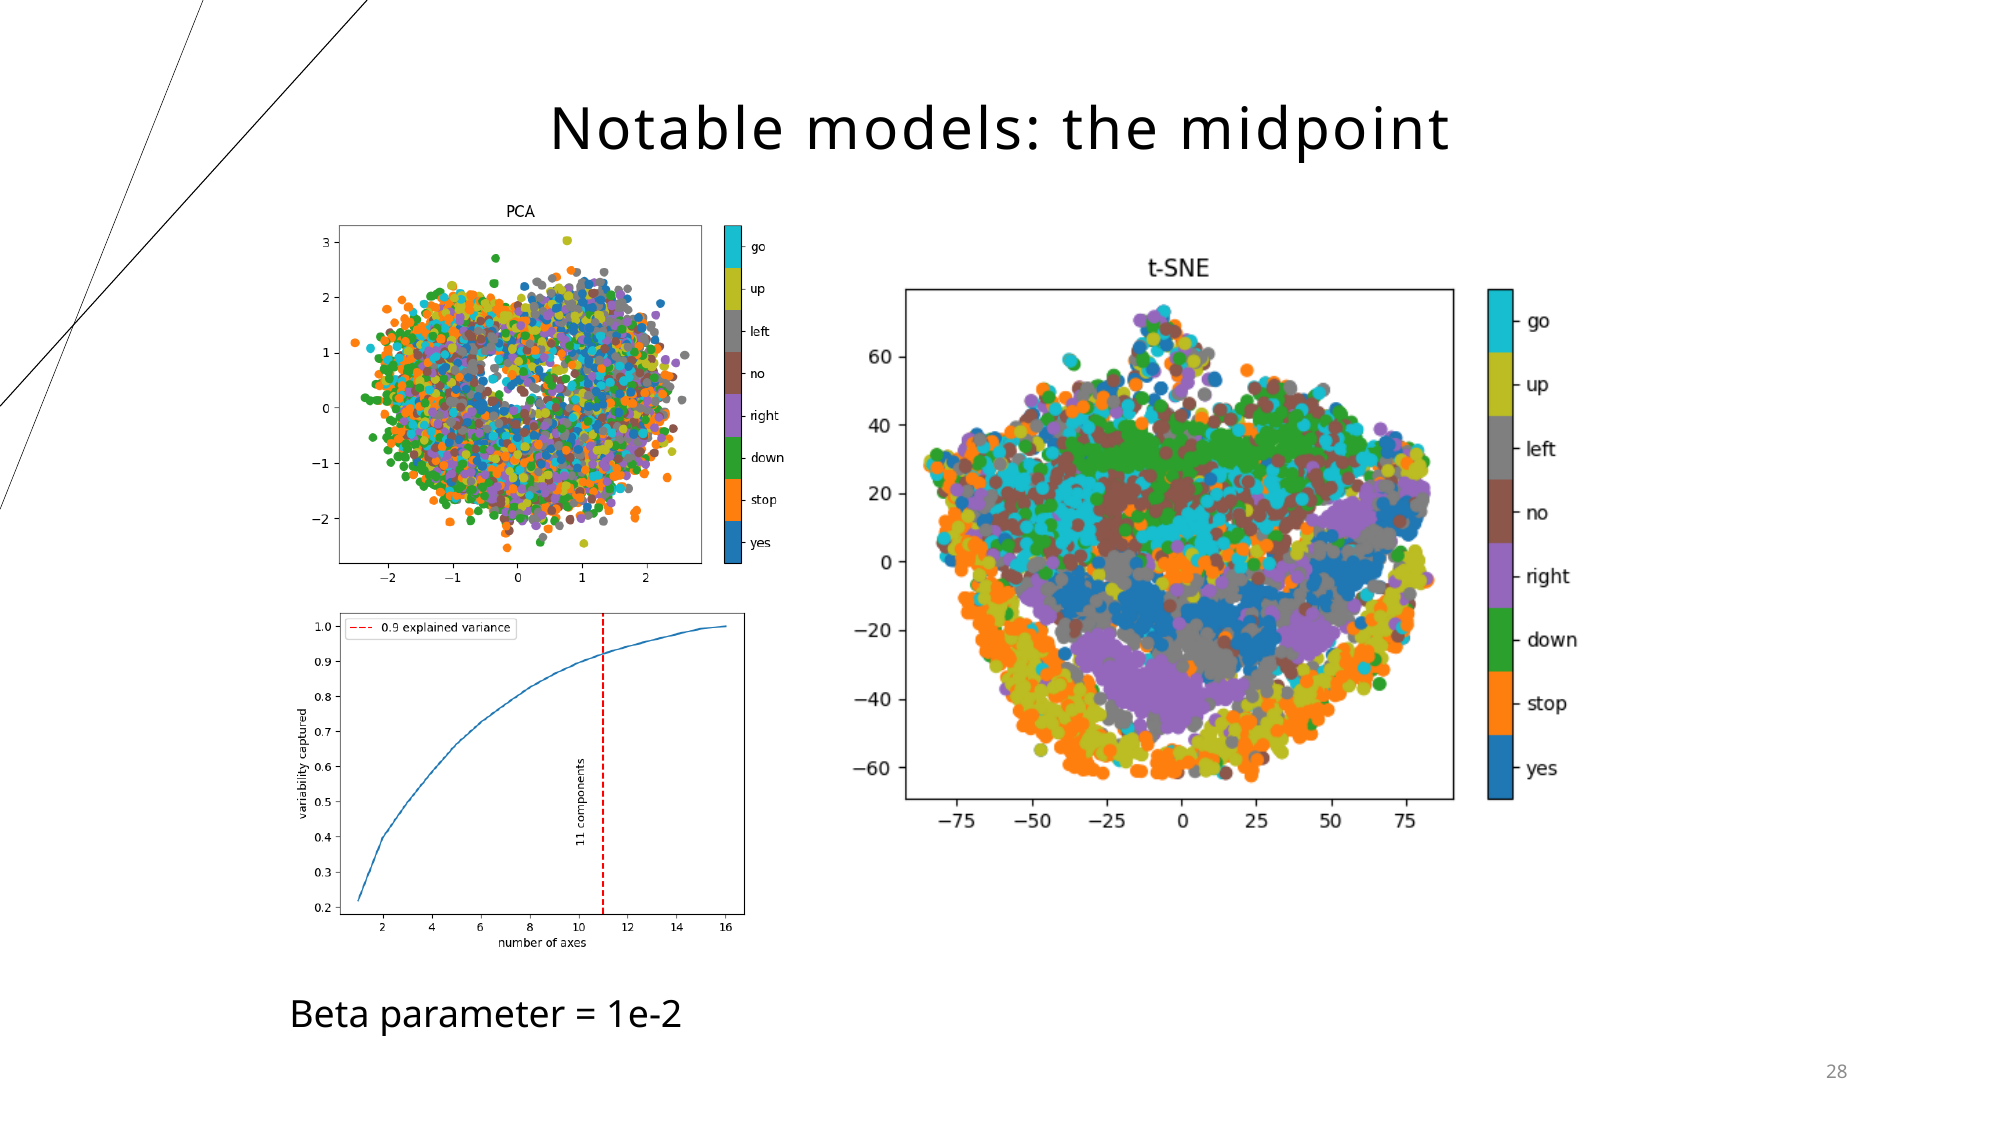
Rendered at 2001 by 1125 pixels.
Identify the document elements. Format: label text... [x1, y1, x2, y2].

text_box Beta parameter = 1e-2 [274, 982, 725, 1043]
title Notable models: the midpoint [309, 22, 1691, 240]
slide_number 28 [1412, 1042, 1863, 1103]
picture [265, 172, 1678, 957]
